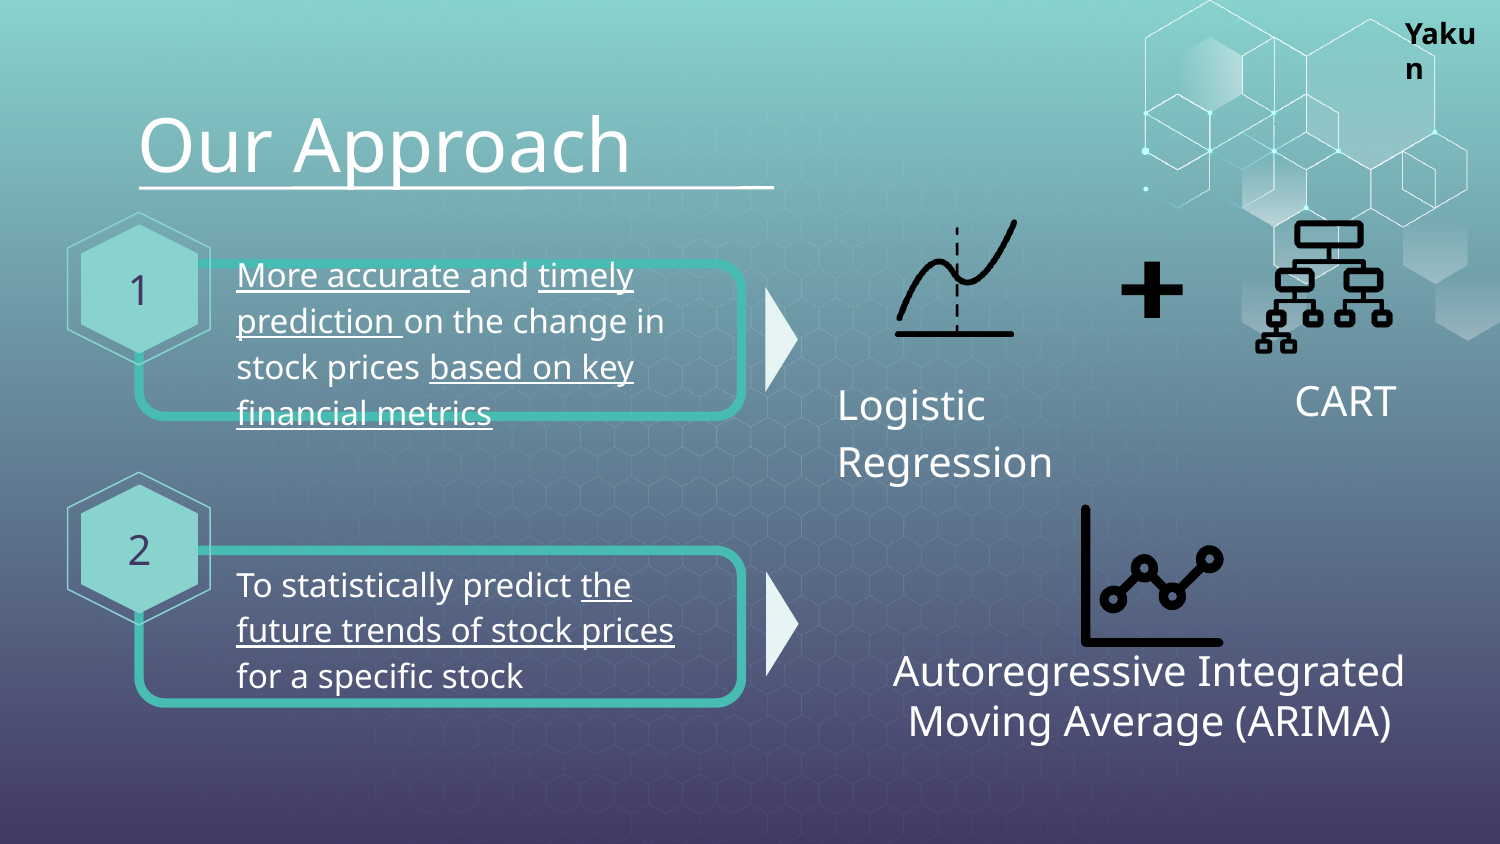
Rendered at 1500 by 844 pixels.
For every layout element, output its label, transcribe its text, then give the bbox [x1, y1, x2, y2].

text_box [765, 287, 798, 392]
text_box More accurate and timely prediction on the change in stock prices based on key financial metrics [138, 263, 742, 417]
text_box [1080, 504, 1224, 648]
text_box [67, 471, 211, 626]
text_box Yakun [1389, 0, 1500, 68]
text_box To statistically predict the future trends of stock prices for a specific stock [138, 550, 742, 703]
picture [102, 0, 1500, 844]
title Our Approach [122, 82, 1500, 193]
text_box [67, 212, 211, 366]
text_box Autoregressive Integrated Moving Average (ARIMA) [877, 630, 1422, 776]
text_box [1121, 261, 1183, 318]
text_box CART [1279, 367, 1421, 433]
text_box Logistic Regression [821, 356, 1169, 418]
text_box [766, 571, 799, 677]
